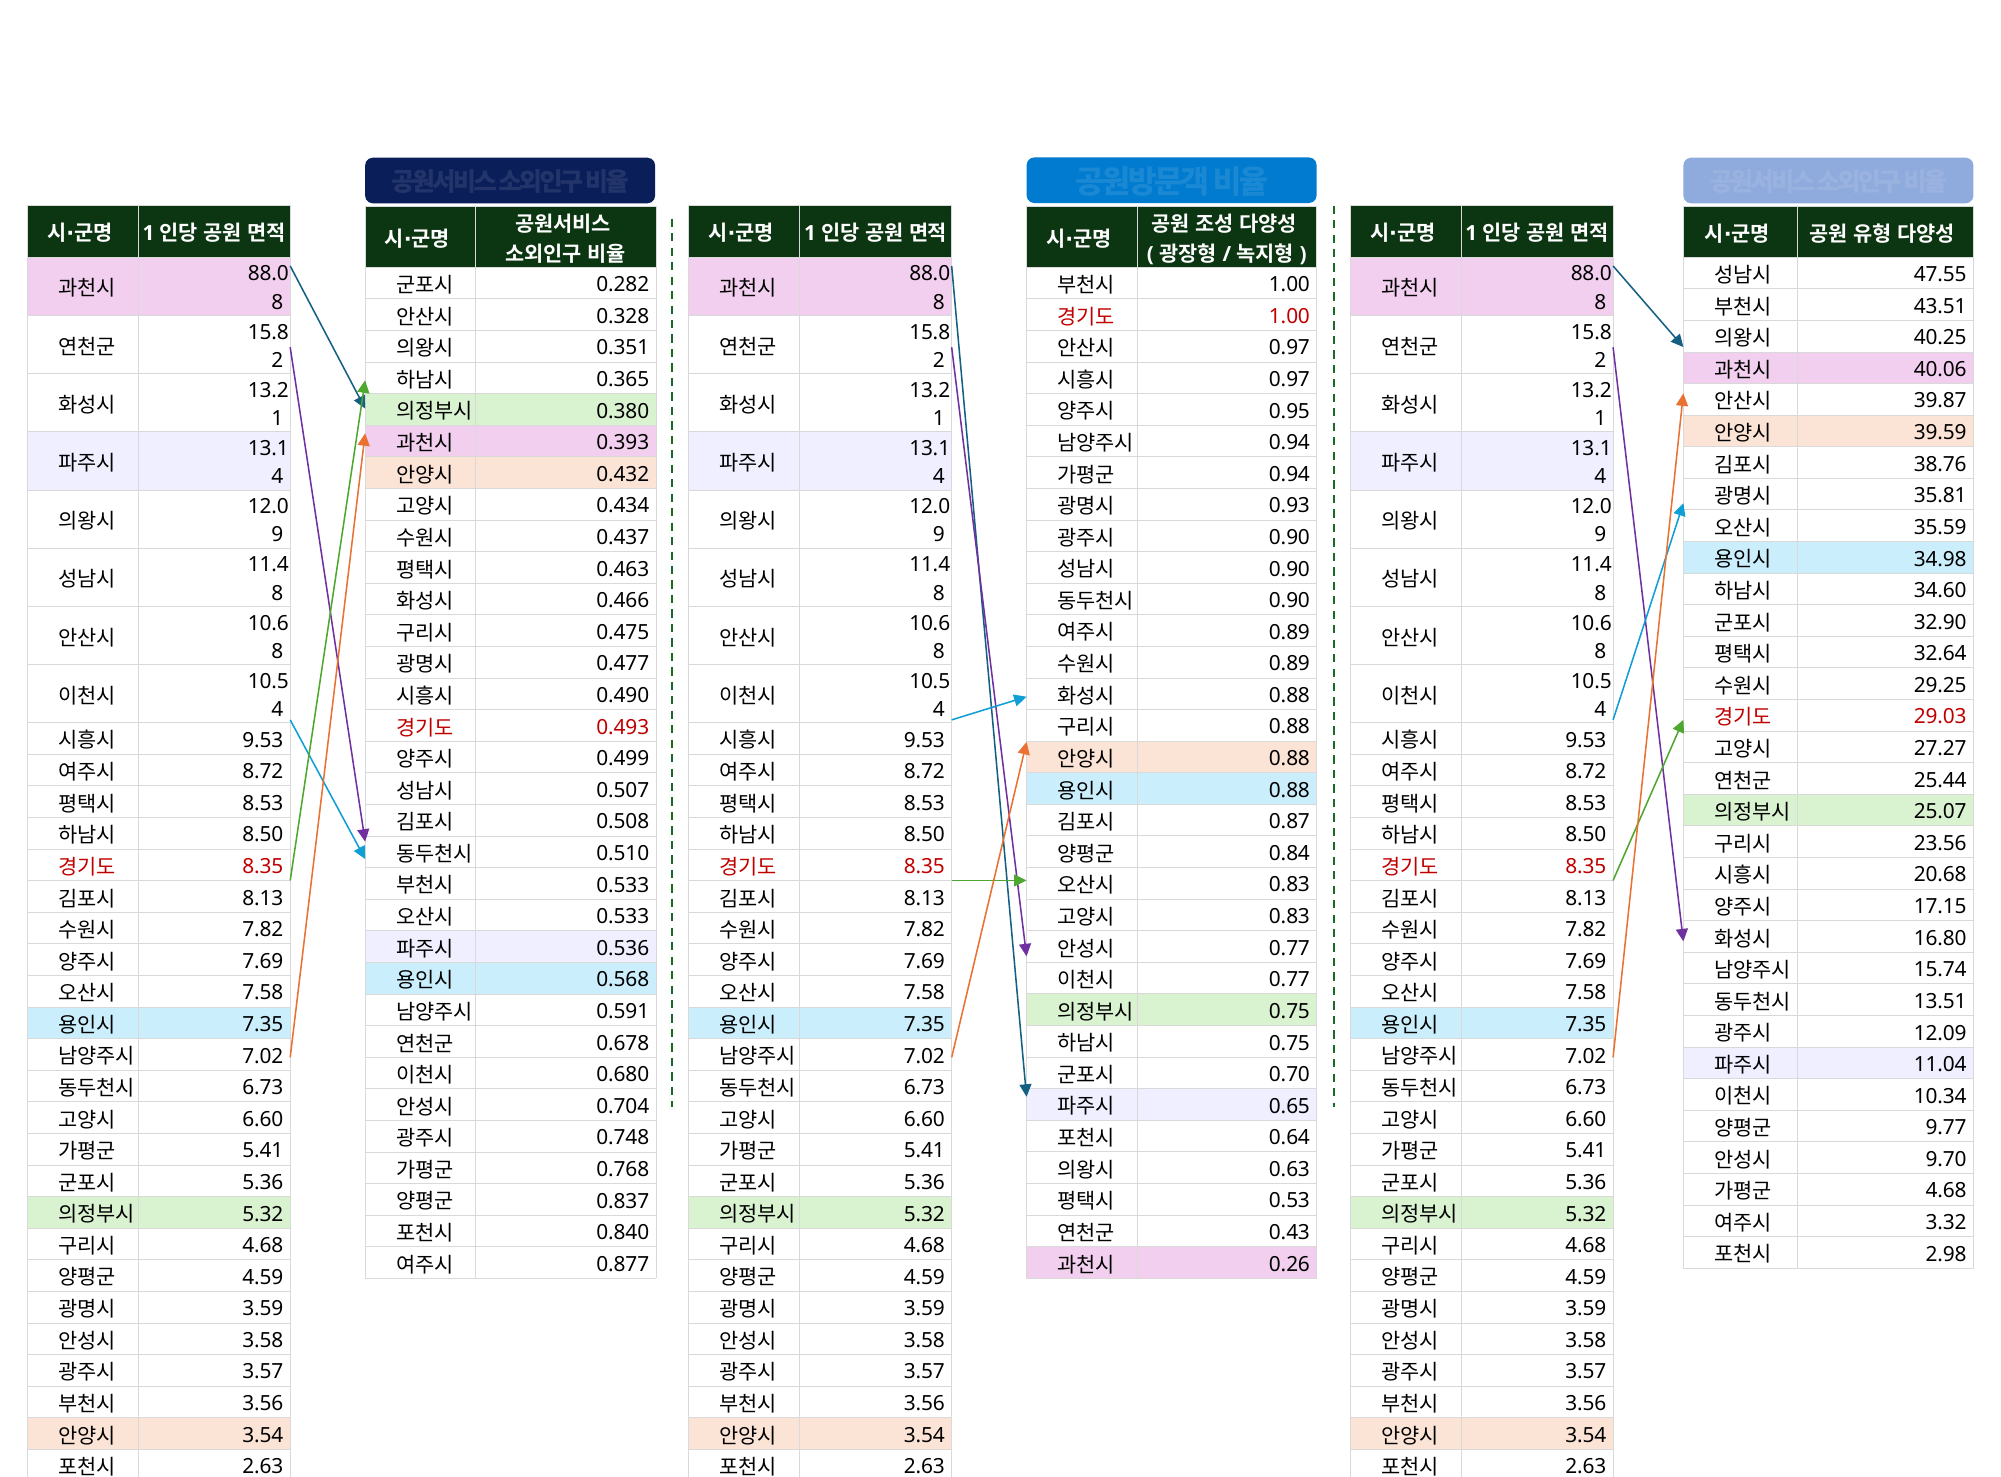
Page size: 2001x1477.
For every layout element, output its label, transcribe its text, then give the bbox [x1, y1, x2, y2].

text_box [289, 432, 366, 1058]
table_cell 12.09 [1798, 1016, 1973, 1047]
table_cell 양주시 [689, 944, 799, 975]
table_cell 0.493 [476, 710, 656, 741]
table_cell 양평군 [1351, 1260, 1461, 1291]
table_cell 하남시 [1351, 818, 1461, 849]
table_cell 0.282 [476, 268, 656, 298]
table_cell 8.53 [800, 786, 951, 817]
table_cell 11.04 [1798, 1048, 1973, 1078]
table_cell 군포시 [1684, 605, 1797, 636]
table_cell 0.90 [1138, 584, 1316, 614]
table_cell 4.68 [139, 1229, 290, 1259]
table_cell 연천군 [28, 316, 138, 373]
table_cell 13.51 [1798, 984, 1973, 1015]
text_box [289, 346, 366, 379]
table_cell 7.69 [139, 944, 289, 975]
table_cell 0.463 [476, 552, 656, 583]
table_cell 12.09 [139, 491, 289, 548]
table_cell 파주시 [366, 931, 475, 962]
table_cell 8.35 [139, 850, 289, 880]
table_cell 11.48 [1462, 549, 1612, 606]
table_cell 의정부시 [28, 1197, 138, 1228]
table_cell 88.08 [800, 258, 951, 315]
table_cell 5.36 [1462, 1166, 1613, 1196]
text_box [1612, 392, 1684, 1058]
table_cell 0.77 [1138, 931, 1316, 962]
table_cell 8.35 [800, 850, 951, 880]
table_cell 연천군 [689, 316, 799, 373]
table_cell 동두천시 [689, 1071, 799, 1101]
table_cell 김포시 [1027, 805, 1137, 835]
table_cell 10.54 [800, 665, 951, 722]
table_cell 0.437 [476, 521, 656, 551]
table_cell 평택시 [366, 552, 475, 583]
table_cell 안성시 [1684, 1142, 1797, 1173]
table_cell 안산시 [1027, 331, 1137, 362]
table_cell 포천시 [689, 1450, 799, 1477]
table_cell 수원시 [28, 913, 138, 943]
table_cell 25.07 [1798, 795, 1973, 825]
table_cell 0.75 [1138, 1026, 1316, 1057]
table_cell 27.27 [1798, 732, 1973, 762]
table_cell 7.35 [800, 1008, 951, 1038]
table_cell 43.51 [1798, 289, 1973, 320]
table_header 1인당 공원 면적 [139, 206, 290, 257]
table_cell 8.50 [139, 818, 289, 849]
table_cell 군포시 [366, 268, 475, 298]
table_cell 7.35 [139, 1008, 289, 1038]
table_cell 여주시 [1027, 615, 1137, 646]
table_cell 5.36 [800, 1166, 951, 1196]
table_cell 0.97 [1138, 363, 1316, 393]
table_cell 동두천시 [1684, 984, 1797, 1015]
table_cell 0.88 [1138, 773, 1316, 804]
table_cell 광명시 [1351, 1292, 1461, 1323]
table_cell 안산시 [1684, 384, 1797, 415]
table_cell 88.08 [1462, 258, 1613, 315]
table_cell 3.58 [1462, 1324, 1613, 1354]
table_cell 0.94 [1138, 426, 1316, 456]
table_cell 부천시 [1684, 289, 1797, 320]
table_cell 부천시 [28, 1387, 138, 1417]
table_cell 32.64 [1798, 637, 1973, 667]
table_cell 시흥시 [689, 723, 799, 754]
table_cell 7.69 [1462, 944, 1612, 975]
table_cell 10.54 [139, 665, 289, 722]
table_cell 16.80 [1798, 921, 1973, 952]
table_cell 0.508 [476, 805, 656, 836]
table_cell 0.64 [1138, 1121, 1316, 1151]
table_cell 8.50 [1462, 818, 1612, 849]
table_cell 용인시 [1351, 1008, 1461, 1038]
table_cell 8.72 [800, 755, 951, 785]
table_cell 하남시 [689, 818, 799, 849]
table_cell 고양시 [1027, 900, 1137, 930]
table_header 시∙군명 [1027, 207, 1137, 267]
table_cell 오산시 [689, 976, 799, 1007]
table_cell 구리시 [1027, 710, 1137, 741]
table_cell 0.88 [1138, 710, 1316, 741]
table_cell 15.82 [139, 316, 289, 373]
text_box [951, 655, 1027, 1058]
table_cell 양주시 [28, 944, 138, 975]
table_cell 3.54 [1462, 1418, 1613, 1449]
table_cell 안양시 [1351, 1418, 1461, 1449]
table_cell 부천시 [689, 1387, 799, 1417]
table_cell 8.72 [139, 755, 289, 785]
table_cell 7.82 [1462, 913, 1612, 943]
table_cell 광주시 [1684, 1016, 1797, 1047]
table_cell 하남시 [366, 363, 475, 393]
table_cell 여주시 [366, 1247, 475, 1278]
table_cell 의왕시 [689, 491, 799, 548]
table_cell 2.98 [1798, 1237, 1973, 1268]
table_cell 연천군 [1351, 316, 1461, 373]
table_cell 0.877 [476, 1247, 656, 1278]
table_cell 고양시 [1684, 732, 1797, 762]
table_cell 0.88 [1138, 742, 1316, 772]
table_cell 3.57 [139, 1355, 290, 1386]
table_cell 광주시 [1351, 1355, 1461, 1386]
table_cell 5.41 [800, 1134, 951, 1165]
table_cell 시흥시 [1027, 363, 1137, 393]
table_cell 용인시 [1027, 773, 1137, 804]
table_cell 양평군 [1027, 836, 1137, 867]
table_cell 용인시 [689, 1008, 799, 1038]
table_cell 파주시 [28, 432, 138, 490]
table_cell 남양주시 [1027, 426, 1137, 456]
table_cell 6.60 [1462, 1102, 1613, 1133]
table_cell 0.26 [1138, 1247, 1316, 1278]
table_cell 하남시 [1027, 1026, 1137, 1057]
table_cell 2.63 [1462, 1450, 1613, 1477]
table_cell 15.82 [1462, 316, 1612, 373]
table_cell 과천시 [1027, 1247, 1137, 1278]
table_cell 의왕시 [1684, 321, 1797, 352]
table_cell 0.53 [1138, 1184, 1316, 1215]
table_cell 13.21 [800, 374, 951, 431]
table_header 시∙군명 [28, 206, 138, 257]
table_cell 3.58 [800, 1324, 951, 1354]
table_cell 0.63 [1138, 1152, 1316, 1183]
table_cell 3.32 [1798, 1206, 1973, 1236]
table_cell 동두천시 [366, 837, 475, 867]
table_cell 화성시 [1684, 921, 1797, 952]
table_cell 8.35 [1462, 850, 1612, 880]
table_cell 연천군 [1684, 763, 1797, 794]
table_cell 8.13 [139, 881, 289, 912]
table_header 1인당 공원 면적 [800, 206, 951, 257]
table_cell 6.73 [1462, 1071, 1613, 1101]
table_cell 수원시 [1027, 647, 1137, 678]
table_cell 가평군 [1351, 1134, 1461, 1165]
table_cell 양주시 [1351, 944, 1461, 975]
table_cell 9.53 [800, 723, 951, 754]
table_cell 10.68 [800, 607, 951, 664]
table_cell 안산시 [689, 607, 799, 664]
table_cell 고양시 [28, 1102, 138, 1133]
table_cell 3.56 [800, 1387, 951, 1417]
table_cell 이천시 [366, 1058, 475, 1088]
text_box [289, 379, 366, 432]
table_cell 10.54 [1462, 665, 1612, 722]
table_cell 8.53 [1462, 786, 1612, 817]
table_cell 하남시 [1684, 574, 1797, 604]
table_cell 구리시 [28, 1229, 138, 1259]
table_cell 오산시 [28, 976, 138, 1007]
table_cell 4.68 [800, 1229, 951, 1259]
table_cell 8.53 [139, 786, 289, 817]
table_cell 안산시 [28, 607, 138, 664]
table_cell 화성시 [366, 584, 475, 614]
table_cell 의정부시 [689, 1197, 799, 1228]
table_cell 0.351 [476, 331, 656, 362]
table_cell 0.393 [476, 426, 656, 456]
table_cell 안산시 [366, 299, 475, 330]
table_cell 구리시 [1684, 826, 1797, 857]
table_cell 35.59 [1798, 510, 1973, 541]
table_cell 연천군 [1027, 1216, 1137, 1246]
table_cell 34.98 [1798, 542, 1973, 573]
table_cell 32.90 [1798, 605, 1973, 636]
table_cell 0.533 [476, 900, 656, 930]
table_cell 안양시 [28, 1418, 138, 1449]
table_cell 수원시 [689, 913, 799, 943]
table_cell 화성시 [1027, 679, 1137, 709]
table_cell 23.56 [1798, 826, 1973, 857]
table_cell 8.13 [800, 881, 951, 912]
table_cell 안양시 [1027, 742, 1137, 772]
table_cell 부천시 [366, 868, 475, 899]
table_cell 광명시 [689, 1292, 799, 1323]
table_cell 평택시 [1351, 786, 1461, 817]
table_cell 오산시 [1027, 868, 1137, 899]
table_cell 의정부시 [1027, 994, 1137, 1025]
table_cell 3.59 [139, 1292, 290, 1323]
table_cell 12.09 [1462, 491, 1612, 548]
table_cell 용인시 [28, 1008, 138, 1038]
table_cell 이천시 [1027, 963, 1137, 993]
table_cell 4.59 [1462, 1260, 1613, 1291]
table_header 시∙군명 [366, 207, 475, 267]
table_cell 5.36 [139, 1166, 290, 1196]
table_cell 광명시 [1027, 489, 1137, 520]
table_cell 군포시 [28, 1166, 138, 1196]
table_cell 의왕시 [1351, 491, 1461, 548]
table_cell 7.58 [800, 976, 951, 1007]
table_cell 7.82 [800, 913, 951, 943]
table_cell 0.65 [1138, 1089, 1316, 1120]
table_cell 안성시 [689, 1324, 799, 1354]
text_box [289, 265, 366, 346]
table_cell 양평군 [689, 1260, 799, 1291]
table_cell 경기도 [1027, 299, 1137, 330]
table_cell 0.90 [1138, 521, 1316, 551]
table_cell 가평군 [1684, 1174, 1797, 1205]
table_cell 0.89 [1138, 647, 1316, 678]
table_cell 의정부시 [1351, 1197, 1461, 1228]
table_cell 4.68 [1462, 1229, 1613, 1259]
table_cell 3.59 [800, 1292, 951, 1323]
table_cell 성남시 [366, 773, 475, 804]
table_cell 0.499 [476, 742, 656, 772]
table_cell 여주시 [28, 755, 138, 785]
table_cell 20.68 [1798, 858, 1973, 889]
table_cell 11.48 [800, 549, 951, 606]
table_cell 여주시 [1684, 1206, 1797, 1236]
table_cell 7.02 [1462, 1039, 1613, 1070]
table_cell 38.76 [1798, 447, 1973, 478]
table_cell 13.14 [139, 432, 289, 490]
table_cell 파주시 [1351, 432, 1461, 490]
table_cell 5.32 [800, 1197, 951, 1228]
table_header 공원 조성 다양성 (광장형/녹지형) [1138, 207, 1316, 267]
table_cell 성남시 [1684, 258, 1797, 288]
table_cell 0.365 [476, 363, 656, 393]
table_cell 15.74 [1798, 953, 1973, 983]
table_cell 6.73 [800, 1071, 951, 1101]
table_cell 6.60 [139, 1102, 290, 1133]
table_cell 3.59 [1462, 1292, 1613, 1323]
table_cell 안성시 [366, 1089, 475, 1120]
table_cell 7.58 [1462, 976, 1612, 1007]
table_cell 김포시 [689, 881, 799, 912]
table_cell 평택시 [689, 786, 799, 817]
table_cell 0.93 [1138, 489, 1316, 520]
table_cell 오산시 [366, 900, 475, 930]
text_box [951, 265, 1027, 346]
table_cell 5.32 [1462, 1197, 1613, 1228]
table_cell 0.43 [1138, 1216, 1316, 1246]
table_cell 고양시 [689, 1102, 799, 1133]
table_cell 경기도 [1351, 850, 1461, 880]
table_cell 화성시 [1351, 374, 1461, 431]
table_cell 김포시 [1351, 881, 1461, 912]
table_cell 광명시 [1684, 479, 1797, 509]
table_cell 0.477 [476, 647, 656, 678]
table_cell 과천시 [366, 426, 475, 456]
table_cell 7.02 [139, 1039, 290, 1070]
table_cell 3.56 [1462, 1387, 1613, 1417]
table_cell 0.380 [476, 394, 656, 425]
table_cell 경기도 [366, 710, 475, 741]
table_cell 7.58 [139, 976, 289, 1007]
table_cell 7.69 [800, 944, 951, 975]
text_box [951, 346, 1027, 655]
table_cell 7.02 [800, 1039, 951, 1070]
table_cell 가평군 [689, 1134, 799, 1165]
table_cell 포천시 [28, 1450, 138, 1477]
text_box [951, 1058, 1027, 1098]
table_cell 남양주시 [689, 1039, 799, 1070]
table_cell 시흥시 [1684, 858, 1797, 889]
table_cell 0.328 [476, 299, 656, 330]
table_cell 광주시 [28, 1355, 138, 1386]
table_cell 구리시 [366, 615, 475, 646]
table_cell 용인시 [366, 963, 475, 994]
table_cell 군포시 [1027, 1058, 1137, 1088]
table_cell 수원시 [366, 521, 475, 551]
table_cell 39.87 [1798, 384, 1973, 415]
table_cell 10.34 [1798, 1079, 1973, 1110]
table_cell 0.536 [476, 931, 656, 962]
table_cell 0.837 [476, 1184, 656, 1215]
table_cell 의정부시 [1684, 795, 1797, 825]
table_cell 오산시 [1684, 510, 1797, 541]
table_cell 안성시 [1351, 1324, 1461, 1354]
table_cell 구리시 [1351, 1229, 1461, 1259]
table_cell 고양시 [366, 489, 475, 520]
table_cell 동두천시 [1351, 1071, 1461, 1101]
table_cell 9.70 [1798, 1142, 1973, 1173]
table_cell 수원시 [1684, 668, 1797, 699]
table_cell 3.57 [800, 1355, 951, 1386]
table_cell 포천시 [1684, 1237, 1797, 1268]
table_header 공원서비스 소외인구 비율 [476, 207, 656, 267]
table_cell 성남시 [1351, 549, 1461, 606]
table_cell 0.680 [476, 1058, 656, 1088]
table_cell 과천시 [28, 258, 138, 315]
table_cell 광주시 [1027, 521, 1137, 551]
table_cell 10.68 [1462, 607, 1612, 664]
table_cell 평택시 [28, 786, 138, 817]
table_cell 포천시 [1027, 1121, 1137, 1151]
table_cell 40.06 [1798, 353, 1973, 383]
table_cell 5.32 [139, 1197, 290, 1228]
table_cell 29.03 [1798, 700, 1973, 731]
table_cell 평택시 [1027, 1184, 1137, 1215]
table_cell 광명시 [28, 1292, 138, 1323]
table_cell 9.77 [1798, 1111, 1973, 1141]
table_cell 가평군 [28, 1134, 138, 1165]
table_cell 과천시 [1684, 353, 1797, 383]
table_cell 연천군 [366, 1026, 475, 1057]
text_box 공원서비스 소외인구 비율 [1681, 156, 1976, 205]
table_cell 0.94 [1138, 457, 1316, 488]
table_cell 9.53 [1462, 723, 1612, 754]
table_cell 2.63 [800, 1450, 951, 1477]
table_cell 0.434 [476, 489, 656, 520]
table_cell 4.68 [1798, 1174, 1973, 1205]
text_box 공원서비스 소외인구 비율 [363, 156, 657, 205]
table_cell 0.748 [476, 1121, 656, 1152]
table_cell 0.88 [1138, 679, 1316, 709]
table_cell 0.591 [476, 995, 656, 1025]
table_cell 안성시 [1027, 931, 1137, 962]
table_cell 1.00 [1138, 268, 1316, 298]
table_cell 의왕시 [366, 331, 475, 362]
table_cell 파주시 [1027, 1089, 1137, 1120]
table_cell 0.490 [476, 679, 656, 709]
table_cell 김포시 [366, 805, 475, 836]
table_cell 8.72 [1462, 755, 1612, 785]
table_cell 25.44 [1798, 763, 1973, 794]
table_cell 5.41 [139, 1134, 290, 1165]
table_cell 34.60 [1798, 574, 1973, 604]
table_cell 군포시 [689, 1166, 799, 1196]
table_cell 구리시 [689, 1229, 799, 1259]
table_cell 안양시 [689, 1418, 799, 1449]
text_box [1612, 265, 1684, 346]
table_cell 47.55 [1798, 258, 1973, 288]
table_cell 광명시 [366, 647, 475, 678]
table_cell 이천시 [28, 665, 138, 722]
table_cell 35.81 [1798, 479, 1973, 509]
table_cell 양주시 [1684, 890, 1797, 920]
table_cell 시흥시 [28, 723, 138, 754]
table_cell 9.53 [139, 723, 289, 754]
table_cell 양주시 [366, 742, 475, 772]
table_cell 0.840 [476, 1216, 656, 1246]
table_cell 10.68 [139, 607, 289, 664]
table_cell 0.475 [476, 615, 656, 646]
table_cell 0.568 [476, 963, 656, 994]
table_cell 2.63 [139, 1450, 290, 1477]
table_cell 여주시 [689, 755, 799, 785]
table_cell 이천시 [1351, 665, 1461, 722]
table_cell 과천시 [1351, 258, 1461, 315]
table_cell 화성시 [28, 374, 138, 431]
table_cell 0.678 [476, 1026, 656, 1057]
table_cell 경기도 [1684, 700, 1797, 731]
table_cell 의정부시 [366, 394, 475, 425]
table_cell 0.83 [1138, 900, 1316, 930]
table_cell 12.09 [800, 491, 951, 548]
table_cell 0.466 [476, 584, 656, 614]
table_cell 0.83 [1138, 868, 1316, 899]
table_cell 29.25 [1798, 668, 1973, 699]
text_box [1612, 346, 1684, 392]
table_cell 과천시 [689, 258, 799, 315]
table_cell 안양시 [1684, 416, 1797, 446]
table_cell 88.08 [139, 258, 290, 315]
table_cell 평택시 [1684, 637, 1797, 667]
table_cell 0.75 [1138, 994, 1316, 1025]
table_cell 파주시 [1684, 1048, 1797, 1078]
text_box 공원방문객 비율 [1024, 155, 1319, 205]
table_cell 안양시 [366, 457, 475, 488]
table_cell 4.59 [800, 1260, 951, 1291]
table_header 공원 유형 다양성 [1798, 207, 1973, 257]
table_cell 3.56 [139, 1387, 290, 1417]
table_cell 6.60 [800, 1102, 951, 1133]
table_cell 고양시 [1351, 1102, 1461, 1133]
table_cell 0.90 [1138, 552, 1316, 583]
table_cell 0.70 [1138, 1058, 1316, 1088]
table_cell 동두천시 [28, 1071, 138, 1101]
table_cell 화성시 [689, 374, 799, 431]
table_cell 4.59 [139, 1260, 290, 1291]
table_cell 양주시 [1027, 394, 1137, 425]
table_cell 동두천시 [1027, 584, 1137, 614]
table_cell 여주시 [1351, 755, 1461, 785]
table_cell 포천시 [1351, 1450, 1461, 1477]
table_cell 용인시 [1684, 542, 1797, 573]
table_cell 남양주시 [1684, 953, 1797, 983]
table_cell 13.21 [139, 374, 289, 431]
table_cell 3.54 [800, 1418, 951, 1449]
table_cell 양평군 [1684, 1111, 1797, 1141]
table_cell 오산시 [1351, 976, 1461, 1007]
table_cell 0.510 [476, 837, 656, 867]
table_cell 경기도 [28, 850, 138, 880]
table_cell 부천시 [1027, 268, 1137, 298]
table_header 시∙군명 [1684, 207, 1797, 257]
table_cell 13.14 [1462, 432, 1612, 490]
table_cell 이천시 [1684, 1079, 1797, 1110]
table_cell 0.704 [476, 1089, 656, 1120]
table_cell 6.73 [139, 1071, 290, 1101]
table_cell 김포시 [28, 881, 138, 912]
table_cell 의왕시 [28, 491, 138, 548]
table_cell 남양주시 [366, 995, 475, 1025]
table_cell 부천시 [1351, 1387, 1461, 1417]
table_cell 0.432 [476, 457, 656, 488]
table_cell 시흥시 [366, 679, 475, 709]
table_cell 포천시 [366, 1216, 475, 1246]
table_cell 39.59 [1798, 416, 1973, 446]
table_cell 가평군 [1027, 457, 1137, 488]
table_cell 김포시 [1684, 447, 1797, 478]
table_cell 안성시 [28, 1324, 138, 1354]
table_cell 이천시 [689, 665, 799, 722]
table_cell 의왕시 [1027, 1152, 1137, 1183]
table_cell 시흥시 [1351, 723, 1461, 754]
table_cell 11.48 [139, 549, 289, 606]
table_cell 군포시 [1351, 1166, 1461, 1196]
table_cell 0.77 [1138, 963, 1316, 993]
table_header 시∙군명 [689, 206, 799, 257]
table_cell 경기도 [689, 850, 799, 880]
table_cell 17.15 [1798, 890, 1973, 920]
table_cell 하남시 [28, 818, 138, 849]
table_header 1인당 공원 면적 [1462, 206, 1613, 257]
table_cell 13.14 [800, 432, 951, 490]
table_cell 3.54 [139, 1418, 290, 1449]
table_cell 성남시 [28, 549, 138, 606]
table_cell 가평군 [366, 1153, 475, 1183]
table_cell 0.89 [1138, 615, 1316, 646]
table_cell 5.41 [1462, 1134, 1613, 1165]
table_cell 남양주시 [28, 1039, 138, 1070]
table_cell 7.82 [139, 913, 289, 943]
table_cell 광주시 [689, 1355, 799, 1386]
table_cell 남양주시 [1351, 1039, 1461, 1070]
table_cell 파주시 [689, 432, 799, 490]
table_header 시∙군명 [1351, 206, 1461, 257]
table_cell 양평군 [366, 1184, 475, 1215]
table_cell 0.768 [476, 1153, 656, 1183]
table_cell 0.507 [476, 773, 656, 804]
table_cell 15.82 [800, 316, 951, 373]
table_cell 0.97 [1138, 331, 1316, 362]
table_cell 7.35 [1462, 1008, 1612, 1038]
table_cell 3.57 [1462, 1355, 1613, 1386]
table_cell 수원시 [1351, 913, 1461, 943]
table_cell 0.533 [476, 868, 656, 899]
table_cell 8.50 [800, 818, 951, 849]
table_cell 광주시 [366, 1121, 475, 1152]
table_cell 0.84 [1138, 836, 1316, 867]
table_cell 0.95 [1138, 394, 1316, 425]
table_cell 0.87 [1138, 805, 1316, 835]
table_cell 양평군 [28, 1260, 138, 1291]
table_cell 성남시 [1027, 552, 1137, 583]
table_cell 성남시 [689, 549, 799, 606]
table_cell 안산시 [1351, 607, 1461, 664]
table_cell 13.21 [1462, 374, 1612, 431]
table_cell 1.00 [1138, 299, 1316, 330]
table_cell 40.25 [1798, 321, 1973, 352]
table_cell 8.13 [1462, 881, 1612, 912]
table_cell 3.58 [139, 1324, 290, 1354]
